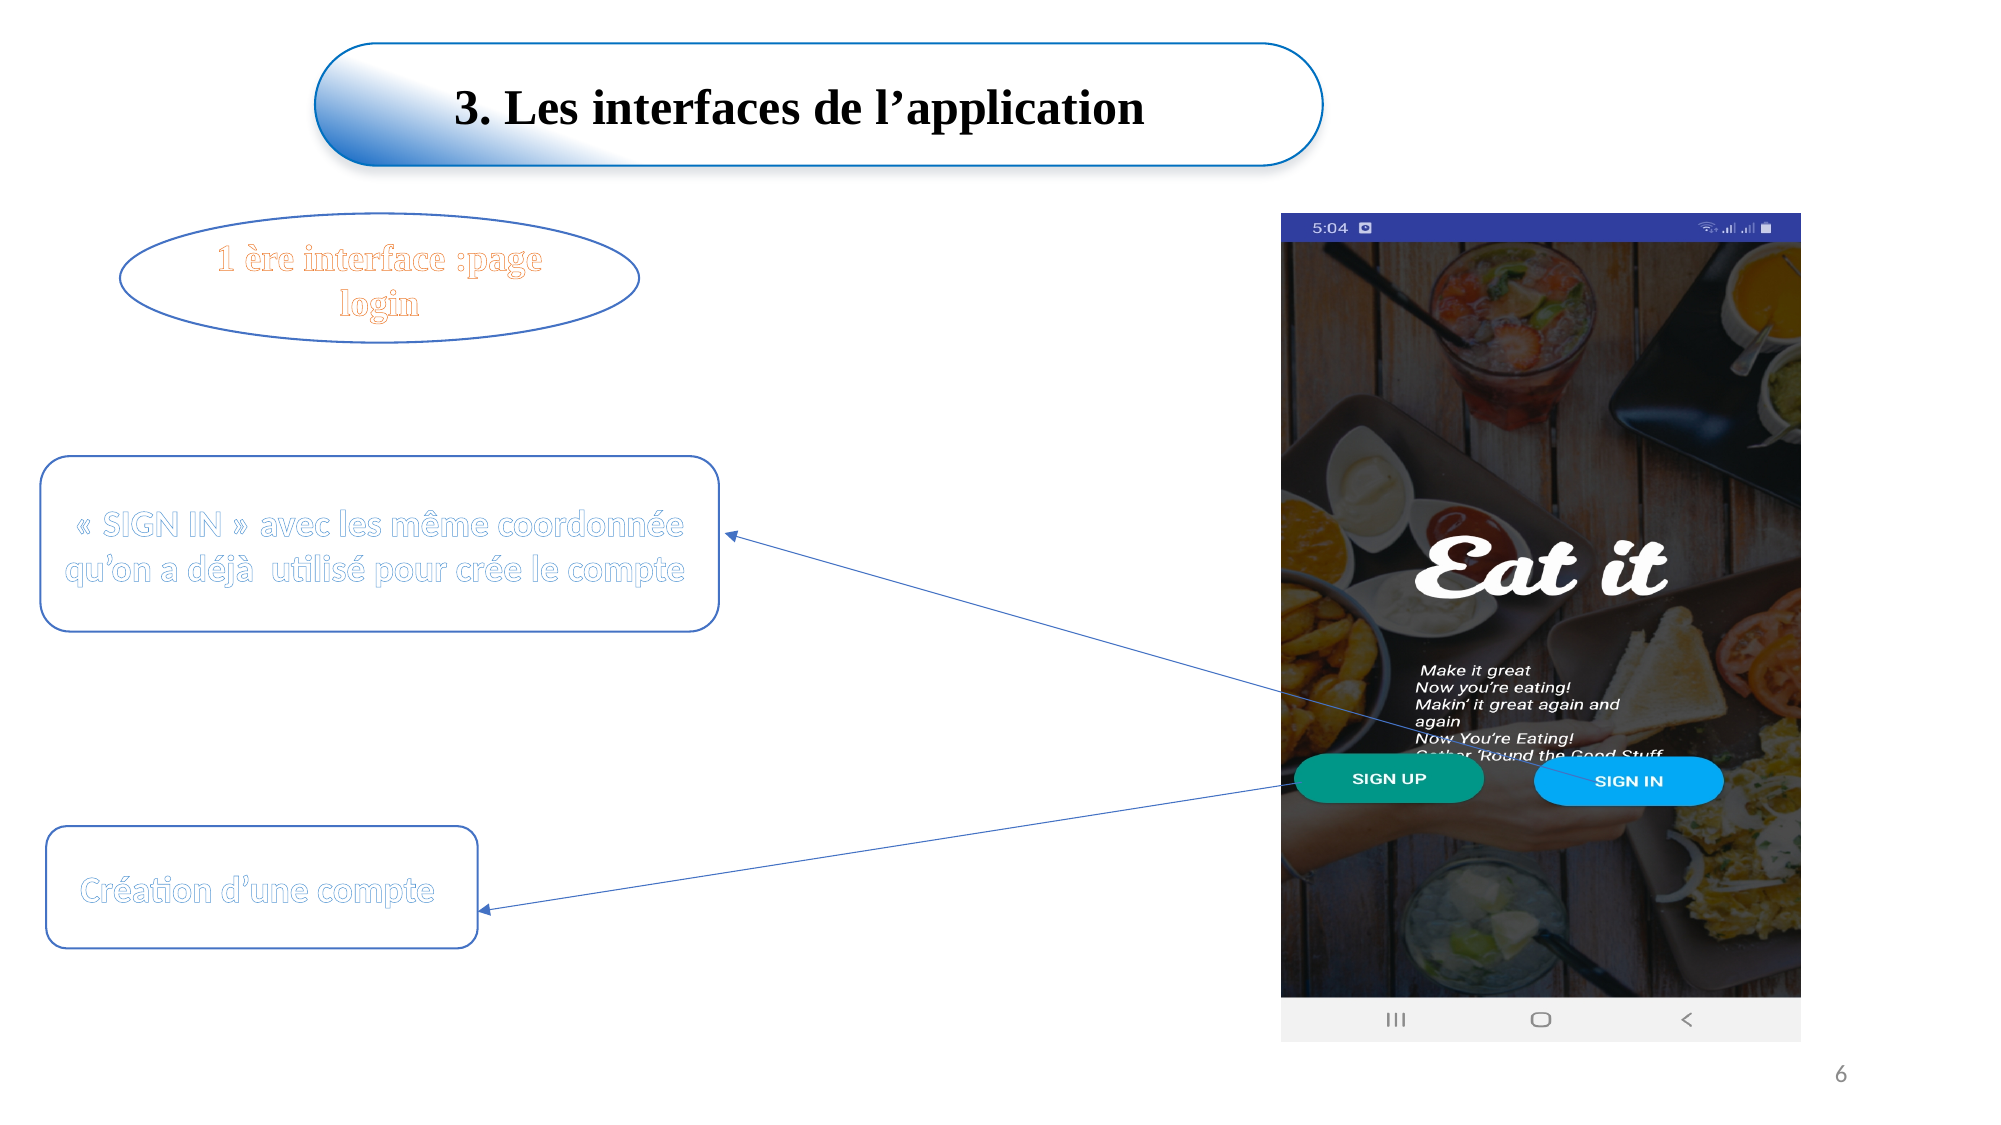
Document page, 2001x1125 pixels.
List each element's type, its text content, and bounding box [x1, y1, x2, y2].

text_box 1 ère interface :page login [118, 212, 641, 344]
picture [1281, 213, 1801, 1043]
text_box Création d’une compte [45, 825, 479, 950]
picture [1608, 777, 1623, 786]
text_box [724, 532, 1597, 783]
picture [1627, 777, 1638, 786]
text_box « SIGN IN » avec les même coordonnée qu’on a déjà utilisé pour crée le compte [39, 455, 720, 633]
text_box 3. Les interfaces de l’application [313, 42, 1324, 167]
picture [1651, 777, 1662, 786]
slide_number 6 [1412, 1042, 1863, 1103]
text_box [477, 782, 1302, 912]
